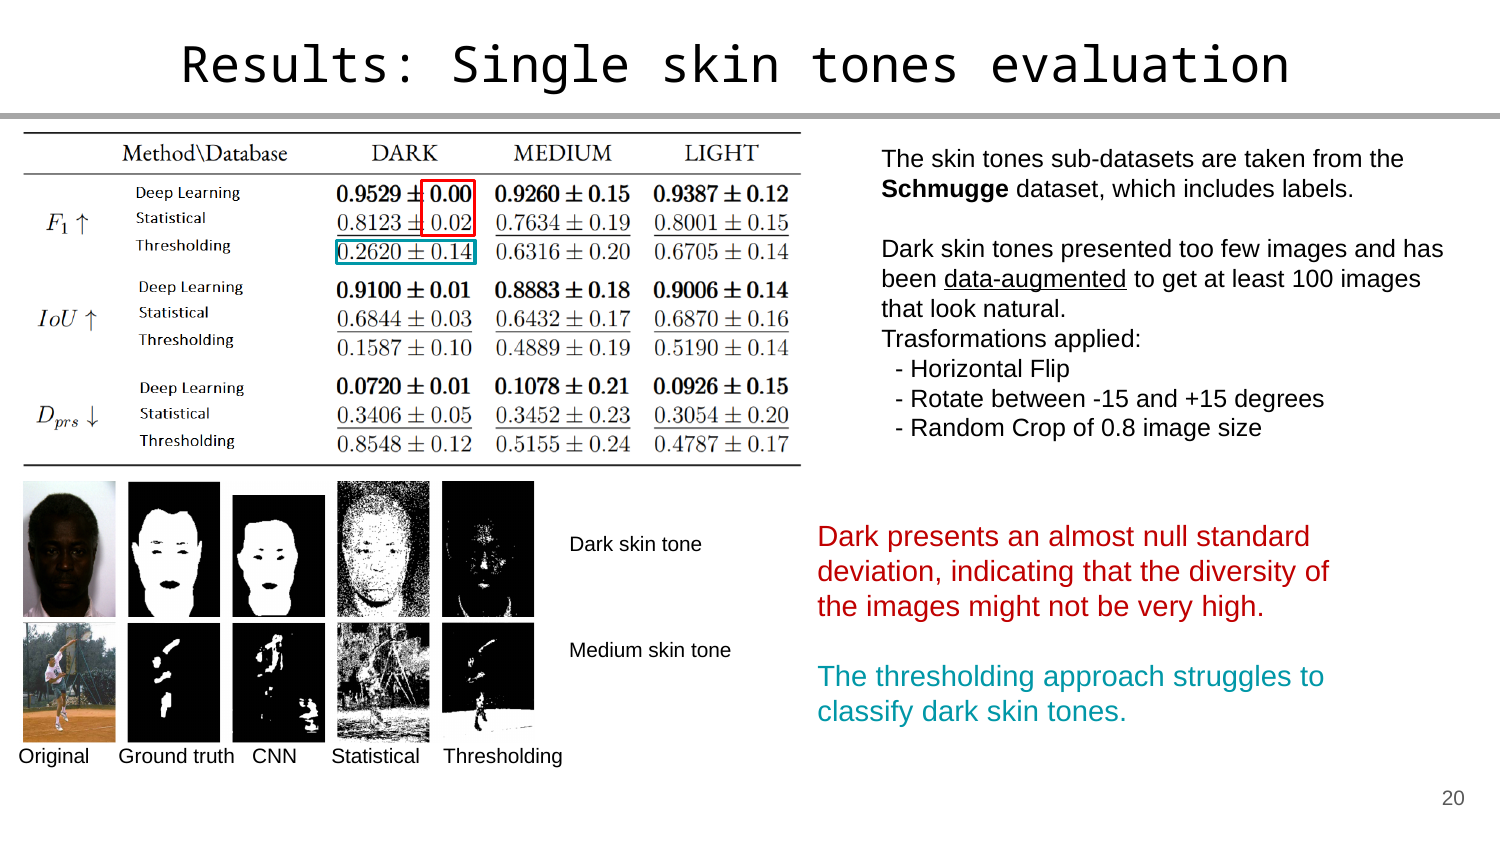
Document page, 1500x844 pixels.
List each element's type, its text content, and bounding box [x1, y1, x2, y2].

text_box Original Ground truth CNN Statistical Thresholding [0, 730, 613, 781]
text_box The skin tones sub-datasets are taken from the Schmugge dataset, which includes labels. Dark skin tones presented too few images and has been data-augmented to get at least 100 images that look natural. Trasformations applied: - Horizontal Flip - Rotate between -15 and +15 degrees - Random Crop of 0.8 image size [866, 127, 1480, 457]
picture [19, 128, 803, 470]
slide_number 20 [1389, 764, 1480, 830]
text_box Results: Single skin tones evaluation [51, 17, 1449, 115]
text_box Dark skin tone [554, 517, 797, 568]
picture [19, 481, 535, 744]
text_box Dark presents an almost null standard deviation, indicating that the diversity of the images might not be very high. The thresholding approach struggles to classify dark skin tones. [802, 502, 1372, 743]
text_box Medium skin tone [554, 624, 802, 675]
